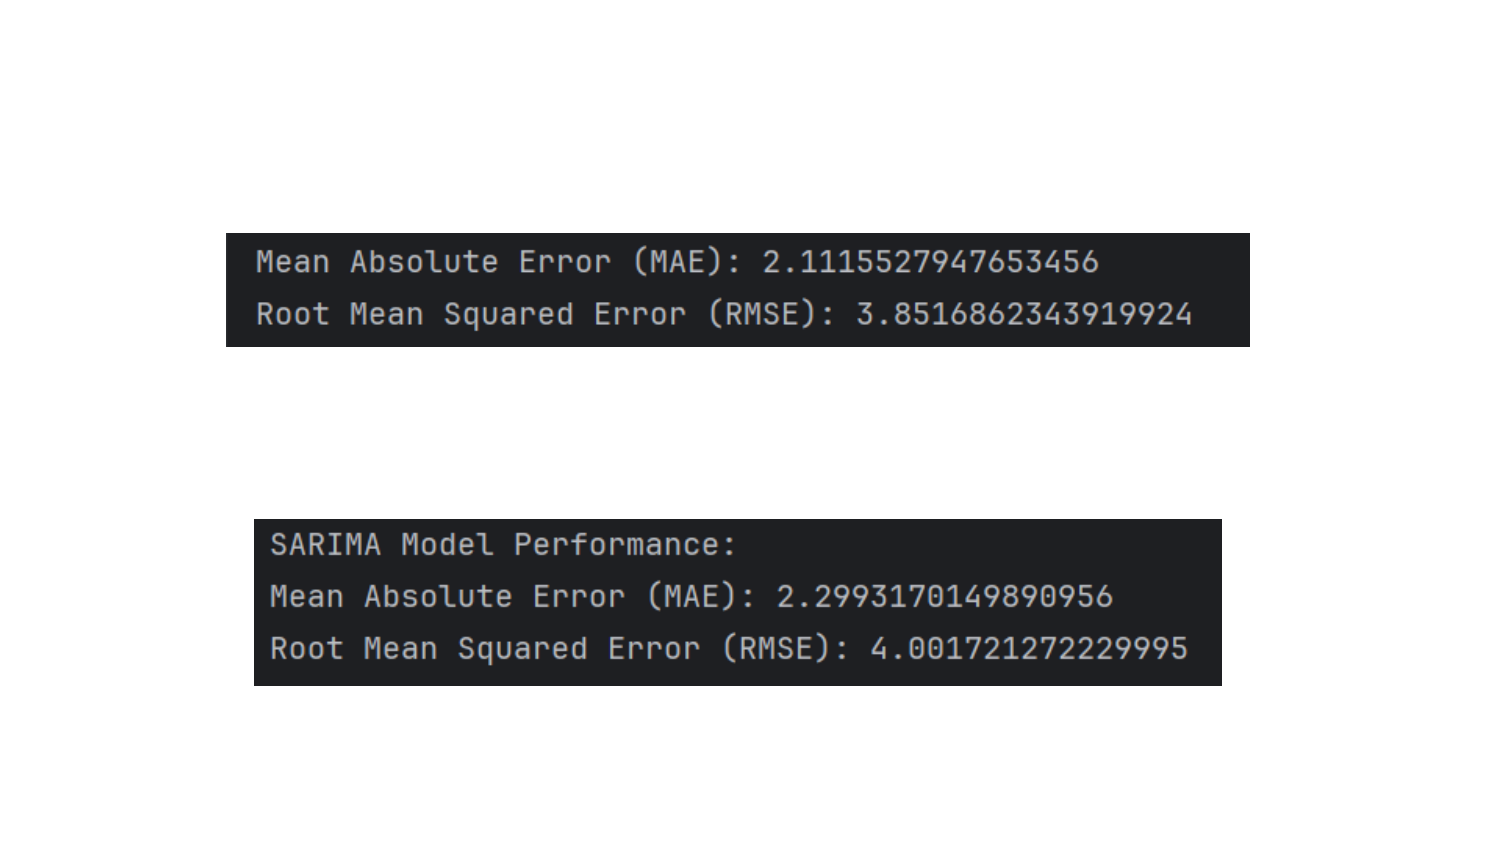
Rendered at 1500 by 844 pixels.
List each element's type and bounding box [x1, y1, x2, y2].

picture [226, 233, 1251, 347]
picture [254, 519, 1223, 686]
